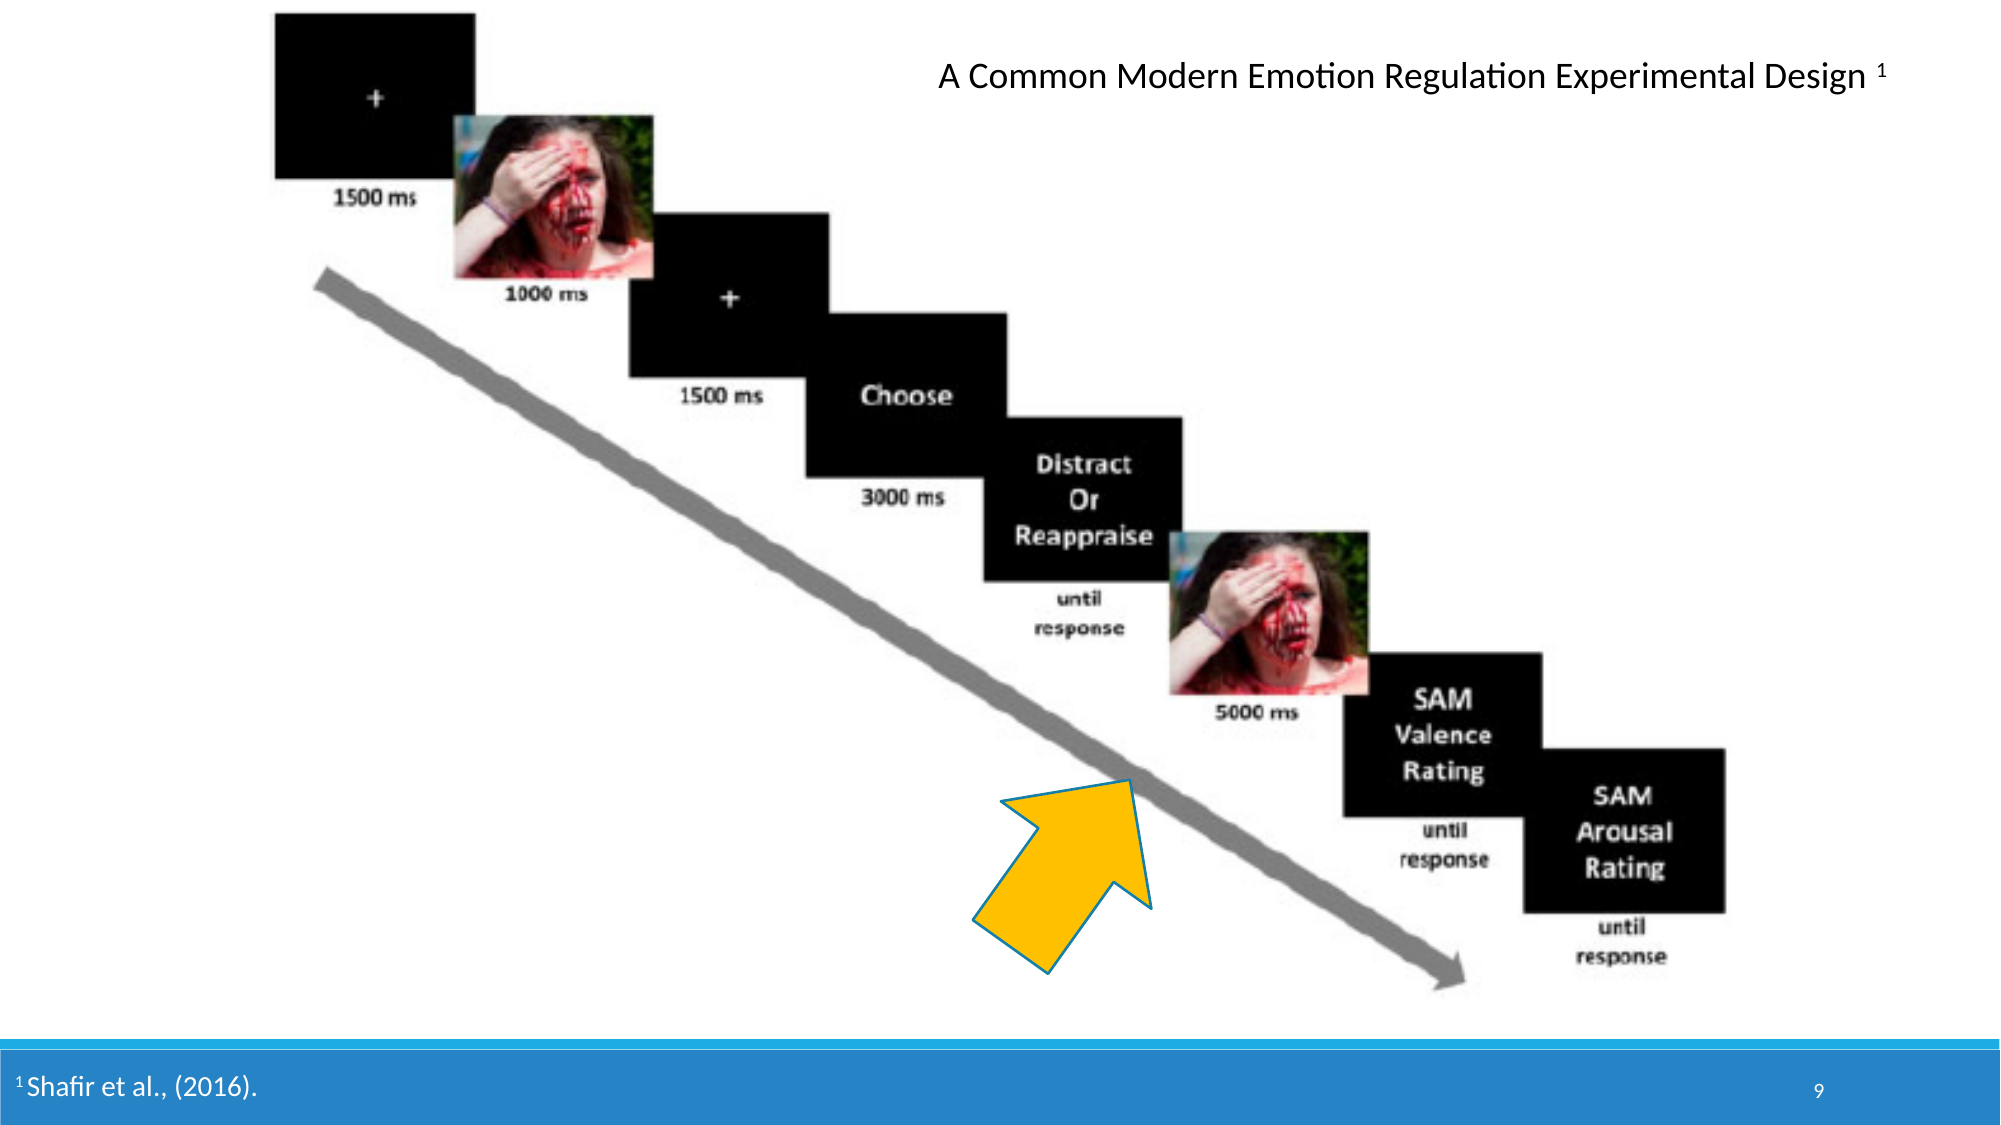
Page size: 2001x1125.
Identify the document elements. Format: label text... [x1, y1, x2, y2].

text_box A Common Modern Emotion Regulation Experimental Design 1 [1752, 44, 1903, 104]
text_box 1 Shafir et al., (2016). [0, 1059, 319, 1110]
slide_number 9 [1624, 1059, 1840, 1120]
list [257, 0, 1743, 1002]
